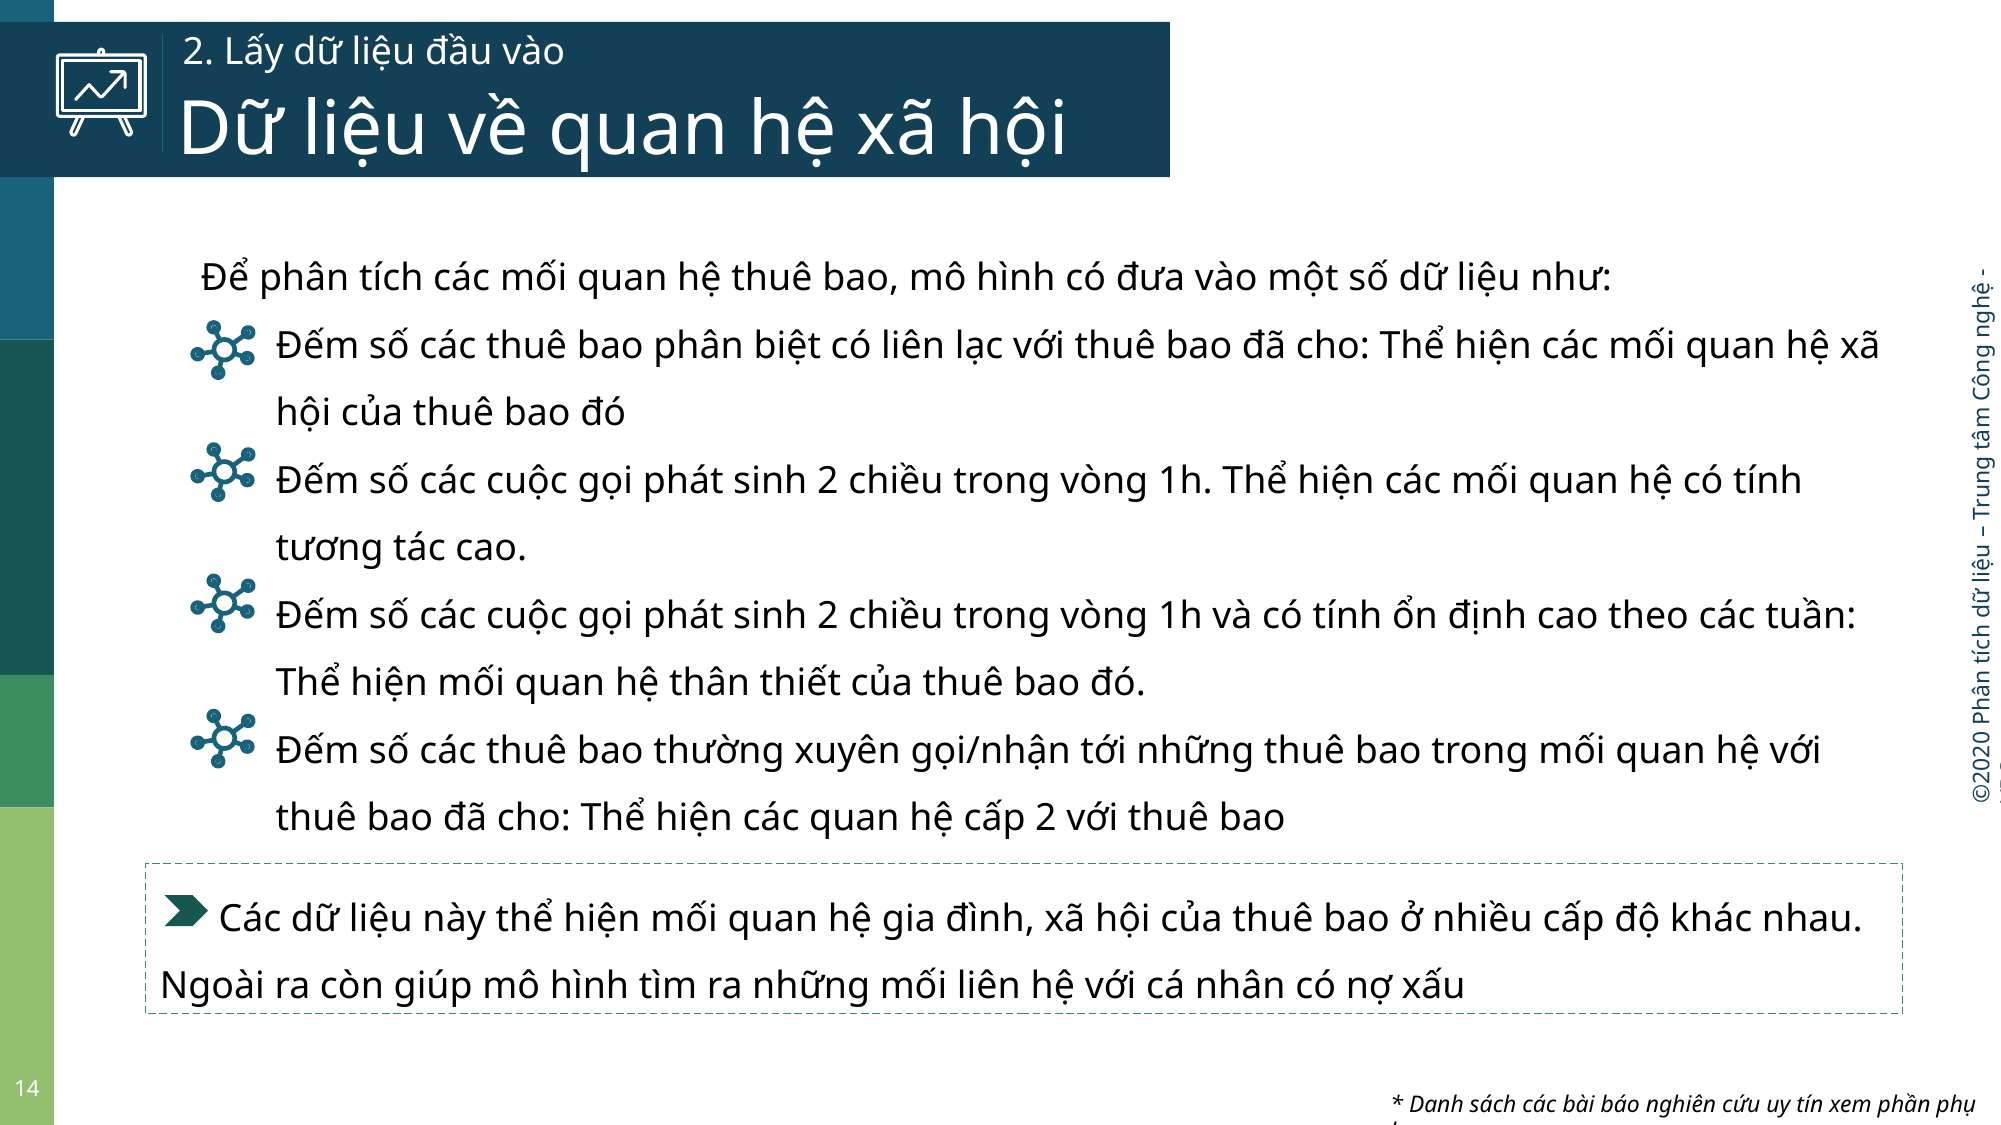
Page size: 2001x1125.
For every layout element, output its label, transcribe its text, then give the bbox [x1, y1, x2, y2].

title 2. Lấy dữ liệu đầu vào [162, 32, 740, 72]
text_box [161, 894, 210, 928]
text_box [194, 322, 254, 379]
slide_number 14 [0, 1054, 66, 1125]
text_box * Danh sách các bài báo nghiên cứu uy tín xem phần phụ lục [1375, 1082, 2000, 1125]
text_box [57, 49, 146, 136]
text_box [194, 444, 254, 501]
text_box Dữ liệu về quan hệ xã hội [162, 72, 1135, 178]
text_box Các dữ liệu này thể hiện mối quan hệ gia đình, xã hội của thuê bao ở nhiều cấp độ khác nhau. Ngoài ra còn giúp mô hình tìm ra những mối liên hệ với cá nhân có nợ xấu [145, 863, 1903, 1014]
text_box Để phân tích các mối quan hệ thuê bao, mô hình có đưa vào một số dữ liệu như: Đếm số các thuê bao phân biệt có liên lạc với thuê bao đã cho: Thể hiện các mối quan hệ xã hội của thuê bao đó Đếm số các cuộc gọi phát sinh 2 chiều trong vòng 1h. Thể hiện các mối quan hệ có tính tương tác cao. Đếm số các cuộc gọi phát sinh 2 chiều trong vòng 1h và có tính ổn định cao theo các tuần: Thể hiện mối quan hệ thân thiết của thuê bao đó. Đếm số các thuê bao thường xuyên gọi/nhận tới những thuê bao trong mối quan hệ với thuê bao đã cho: Thể hiện các quan hệ cấp 2 với thuê bao [110, 223, 1921, 891]
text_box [194, 711, 254, 767]
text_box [194, 575, 254, 632]
